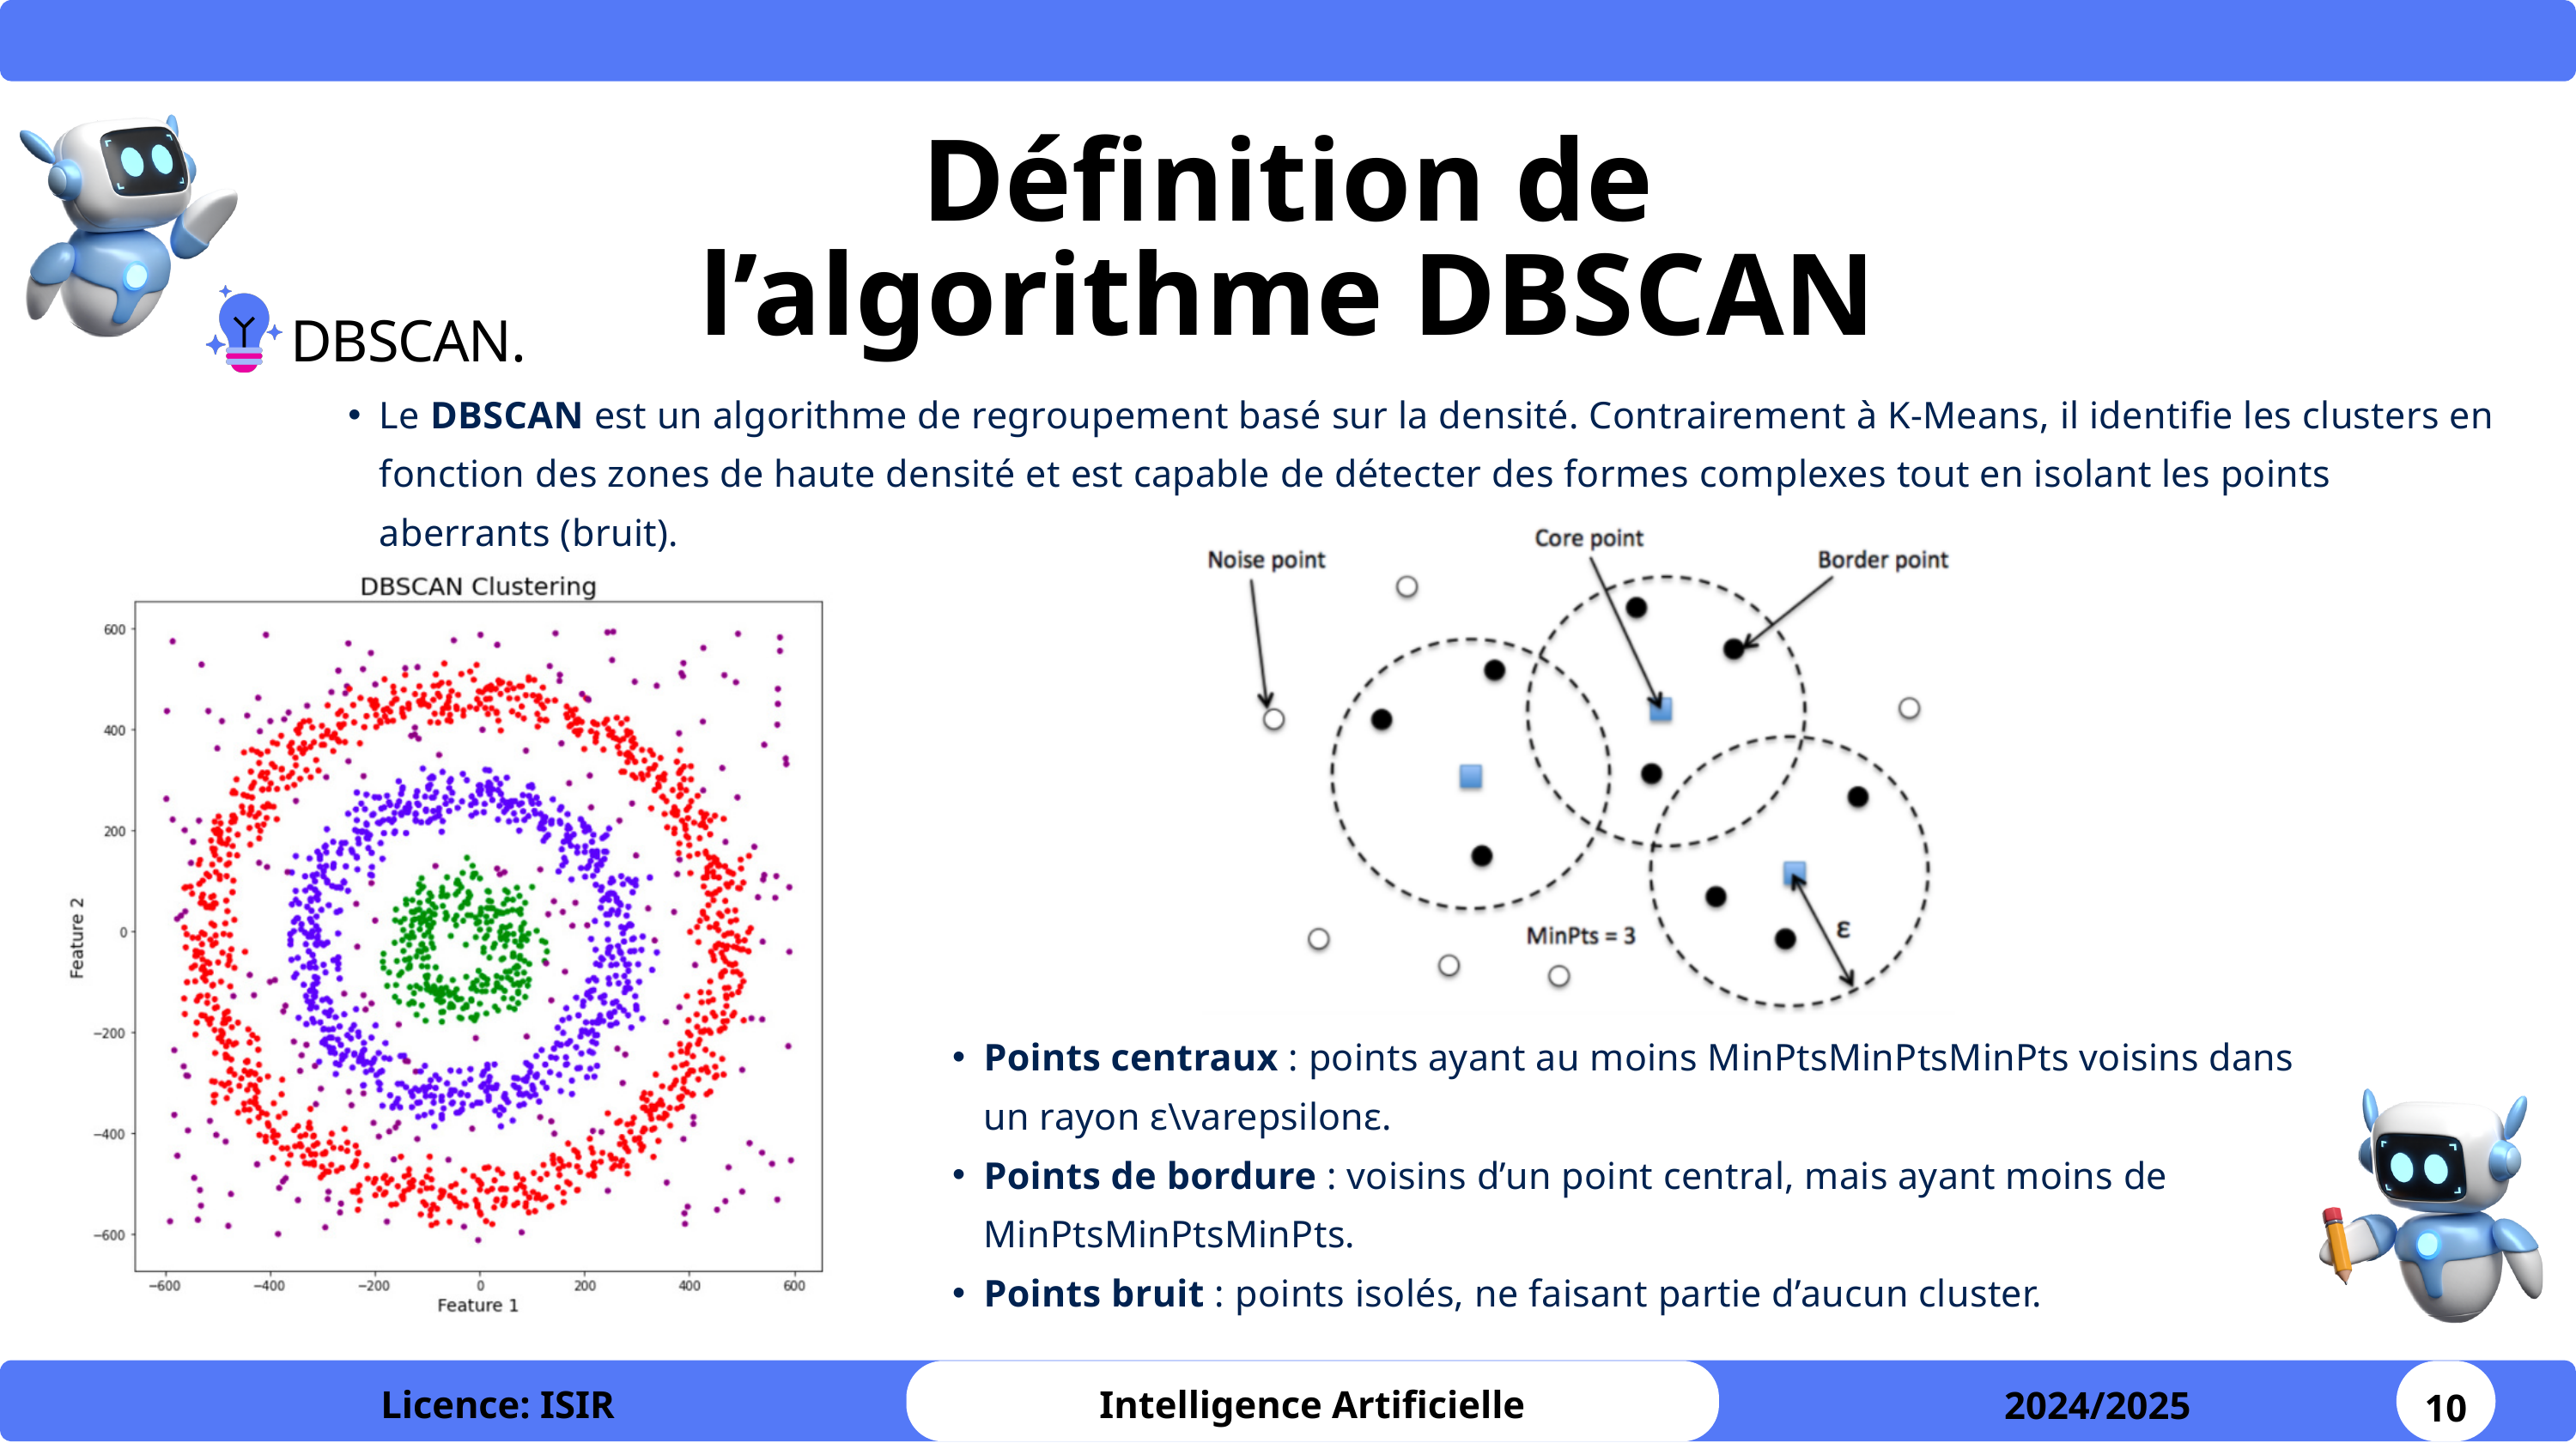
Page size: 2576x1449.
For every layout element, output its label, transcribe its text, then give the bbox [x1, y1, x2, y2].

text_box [0, 1360, 2576, 1442]
text_box Définition de l’algorithme DBSCAN [643, 129, 1933, 358]
text_box Le DBSCAN est un algorithme de regroupement basé sur la densité. Contrairement à K-Means, il identifie les clusters en fonction des zones de haute densité et est capable de détecter des formes complexes tout en isolant les points aberrants (bruit). [316, 377, 2510, 555]
text_box [65, 565, 844, 1324]
text_box Points centraux : points ayant au moins MinPtsMinPtsMinPts voisins dans un rayon ε\varepsilonε. Points de bordure : voisins d’un point central, mais ayant moins de MinPtsMinPtsMinPts. Points bruit : points isolés, ne faisant partie d’aucun cluster. [920, 1019, 2319, 1314]
text_box DBSCAN. [290, 305, 1033, 373]
text_box [2318, 1088, 2543, 1324]
text_box [205, 285, 283, 373]
text_box [19, 114, 238, 338]
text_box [0, 0, 2576, 82]
text_box [1202, 555, 1955, 1015]
